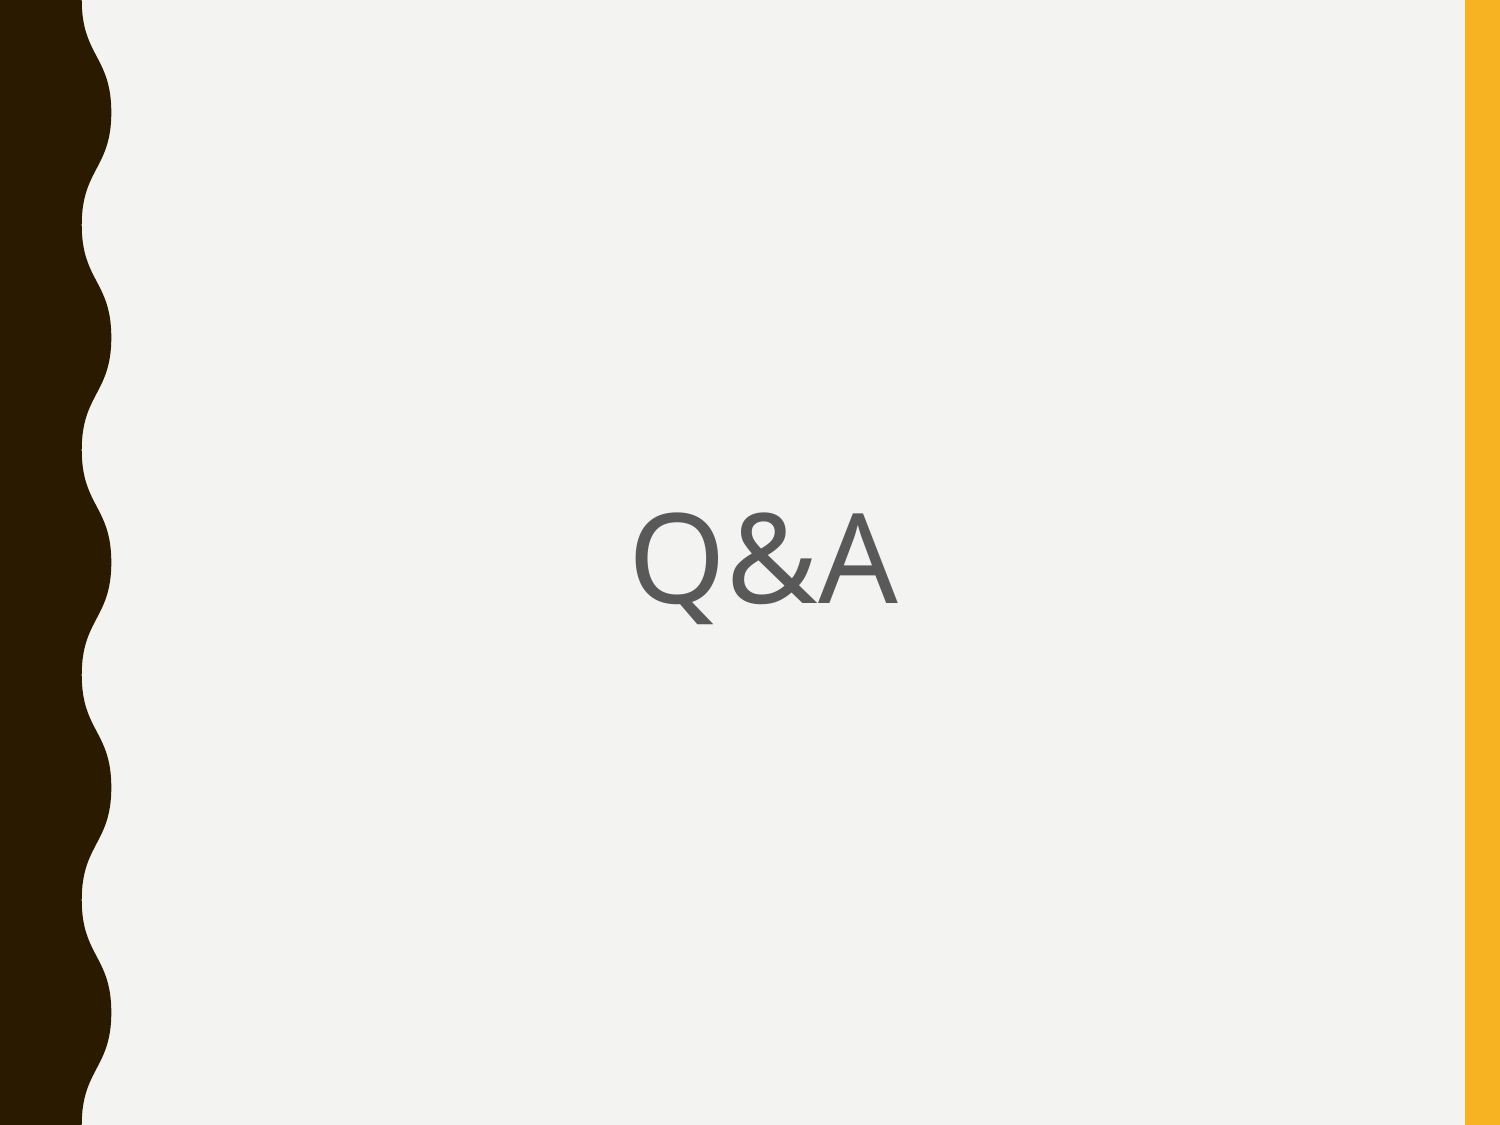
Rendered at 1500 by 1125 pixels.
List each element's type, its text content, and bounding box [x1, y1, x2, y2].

list Q&A [88, 456, 1439, 1125]
